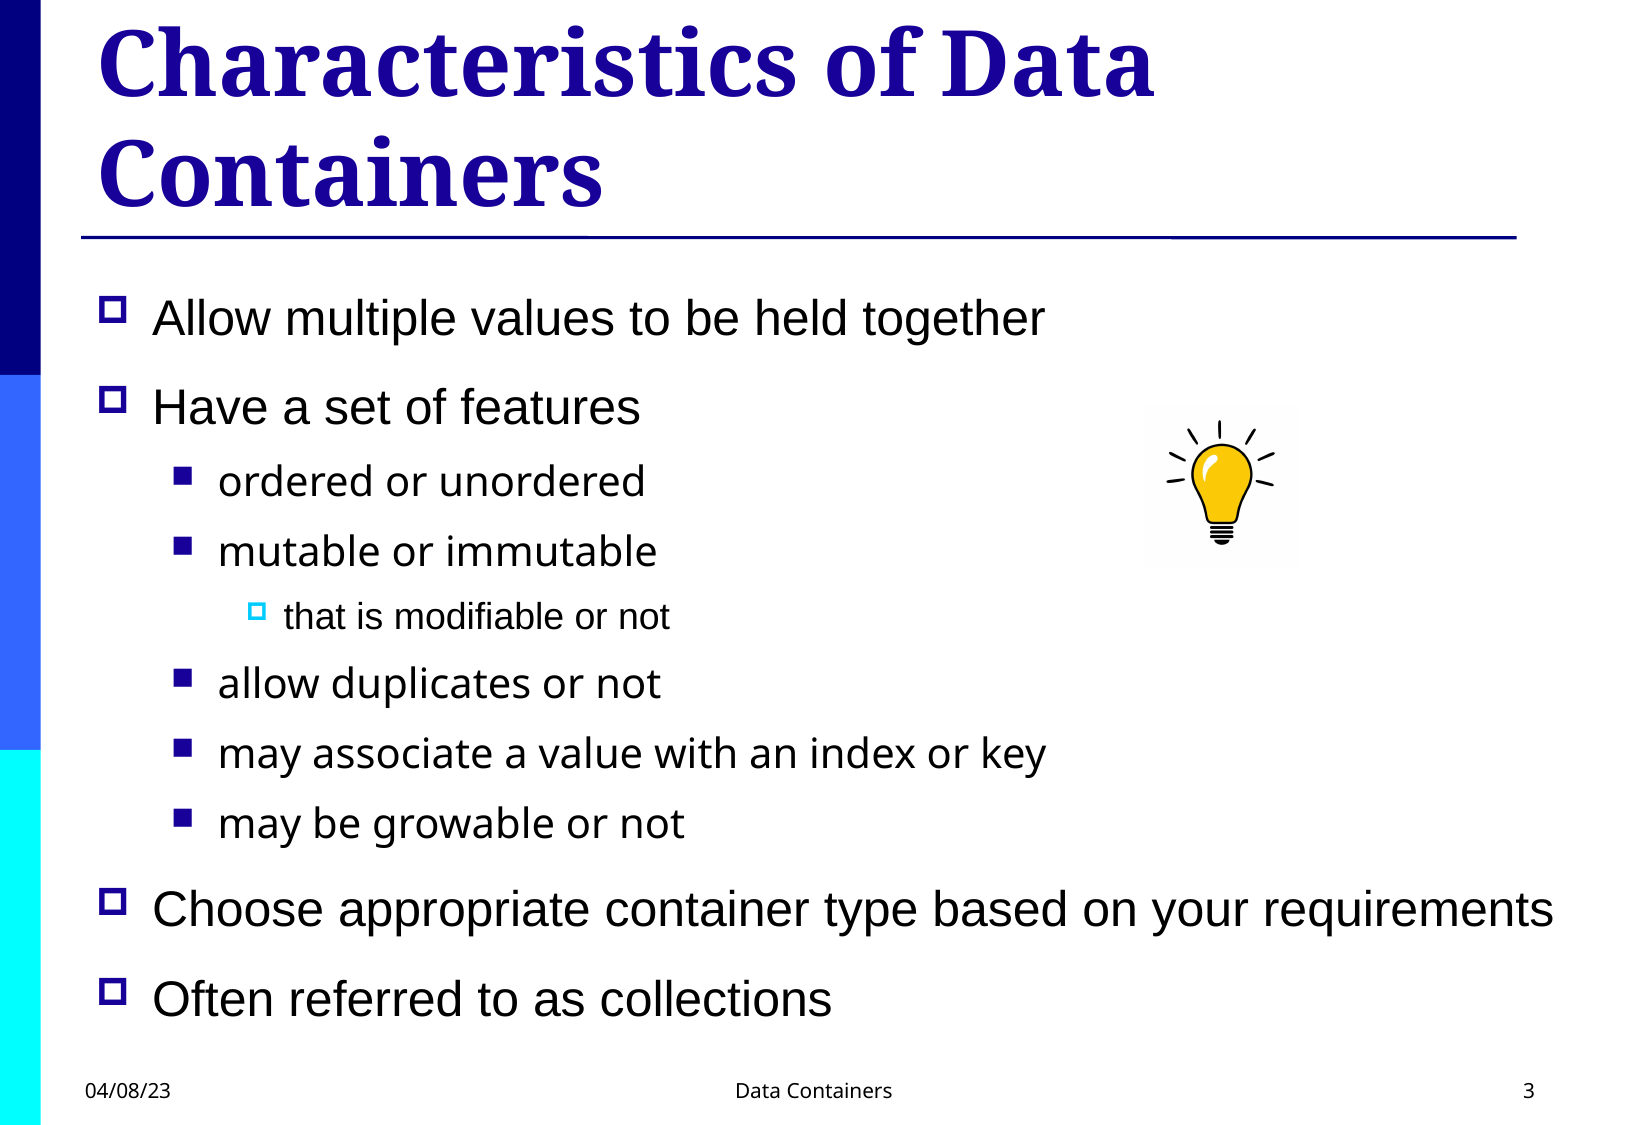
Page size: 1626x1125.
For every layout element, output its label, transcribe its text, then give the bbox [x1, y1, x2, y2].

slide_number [70, 1070, 450, 1125]
title Characteristics of Data Containers [81, 45, 1544, 233]
picture [1142, 406, 1300, 568]
list Allow multiple values to be held together Have a set of features ordered or unordered mutable or immutable that is modifiable or not allow duplicates or not may associate a value with an index or key may be growable or not Choose appropriate container type based on your requirements Often referred to as collections [81, 262, 1593, 1006]
slide_number 3 [1170, 1070, 1550, 1125]
footer Data Containers [556, 1070, 1071, 1125]
